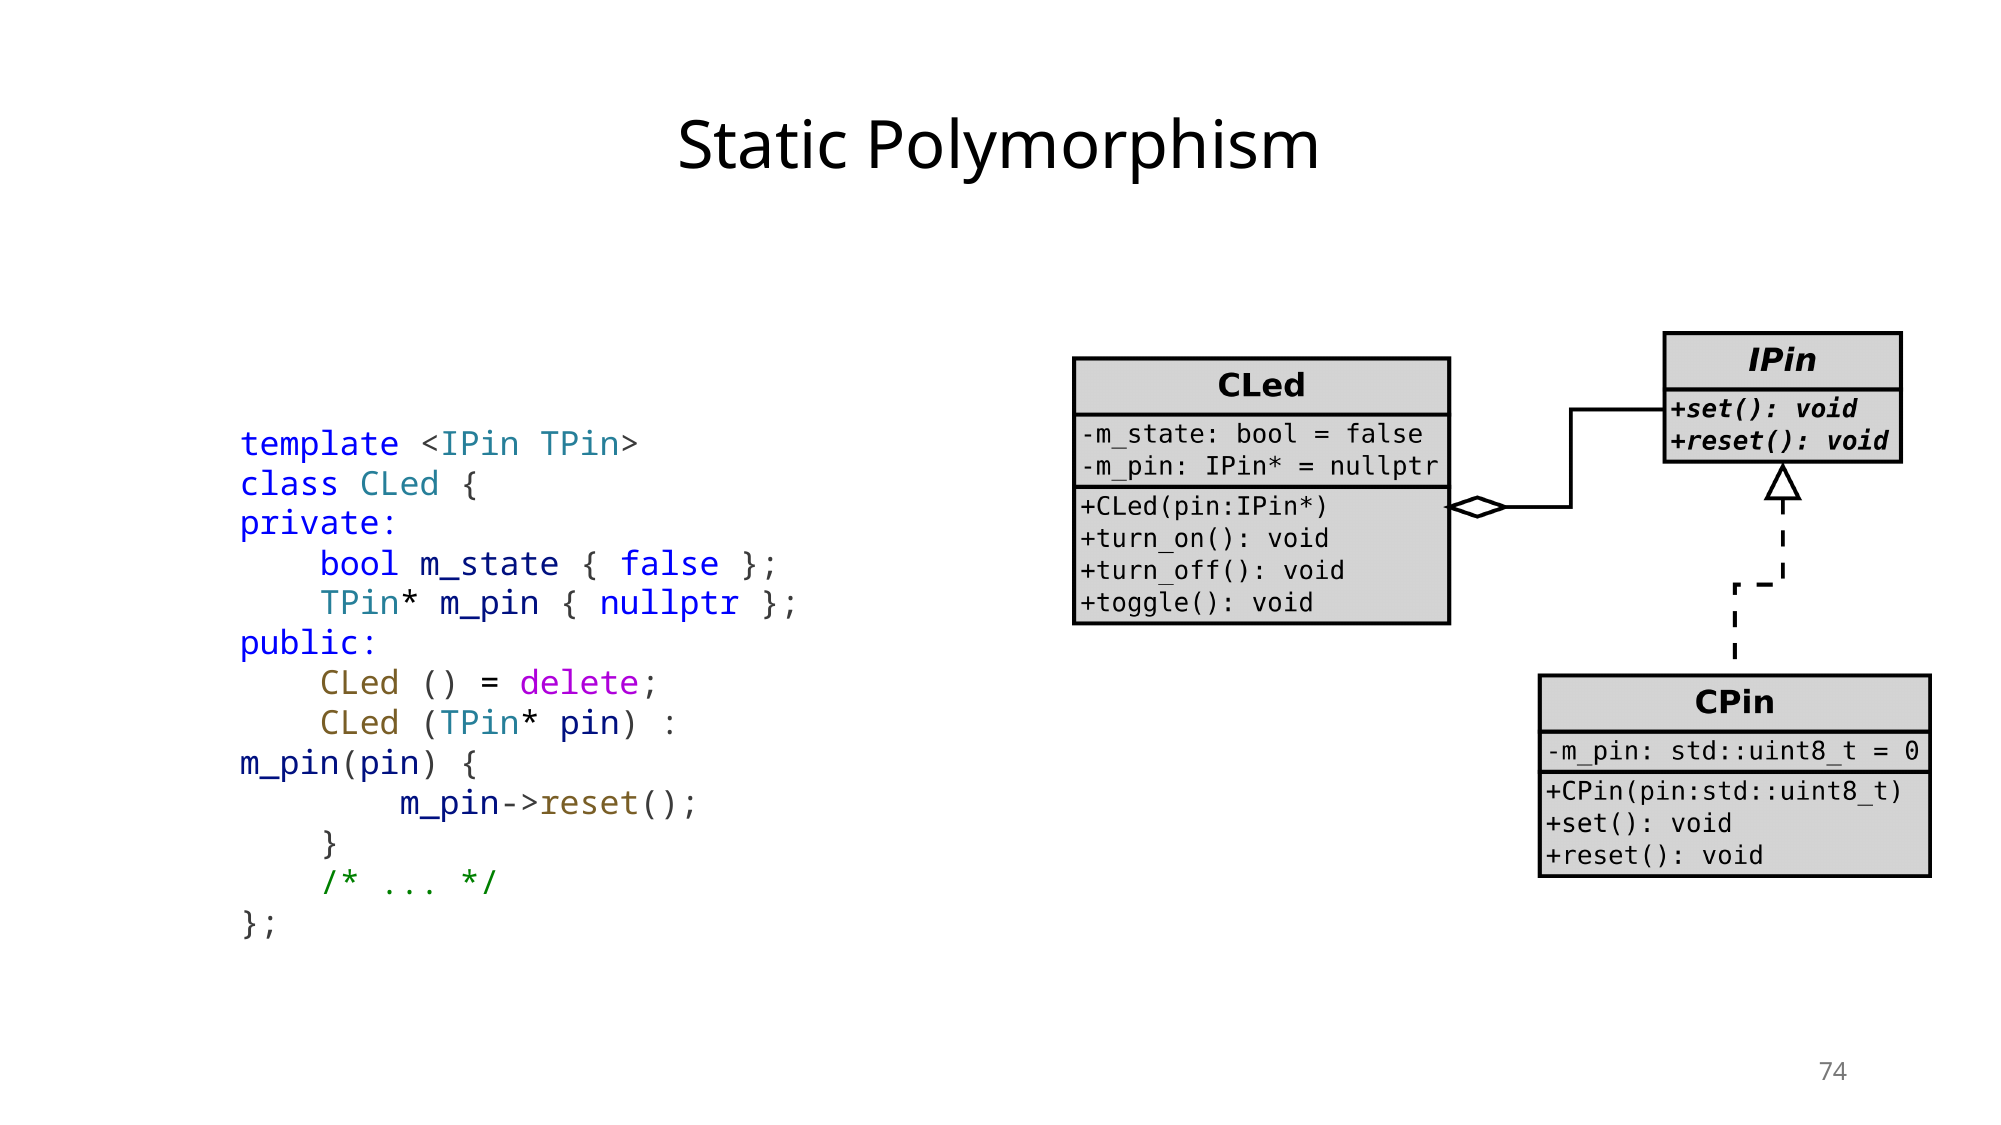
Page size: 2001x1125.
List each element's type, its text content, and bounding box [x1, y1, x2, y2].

text_box template <IPin TPin> class CLed { private: bool m_state { false }; TPin* m_pin { nullptr }; public: CLed () = delete; CLed (TPin* pin) : m_pin(pin) { m_pin->reset(); } /* ... */ }; [225, 414, 894, 829]
slide_number 74 [1412, 1042, 1862, 1103]
text_box Static Polymorphism [317, 103, 1683, 270]
picture [1072, 331, 1933, 878]
